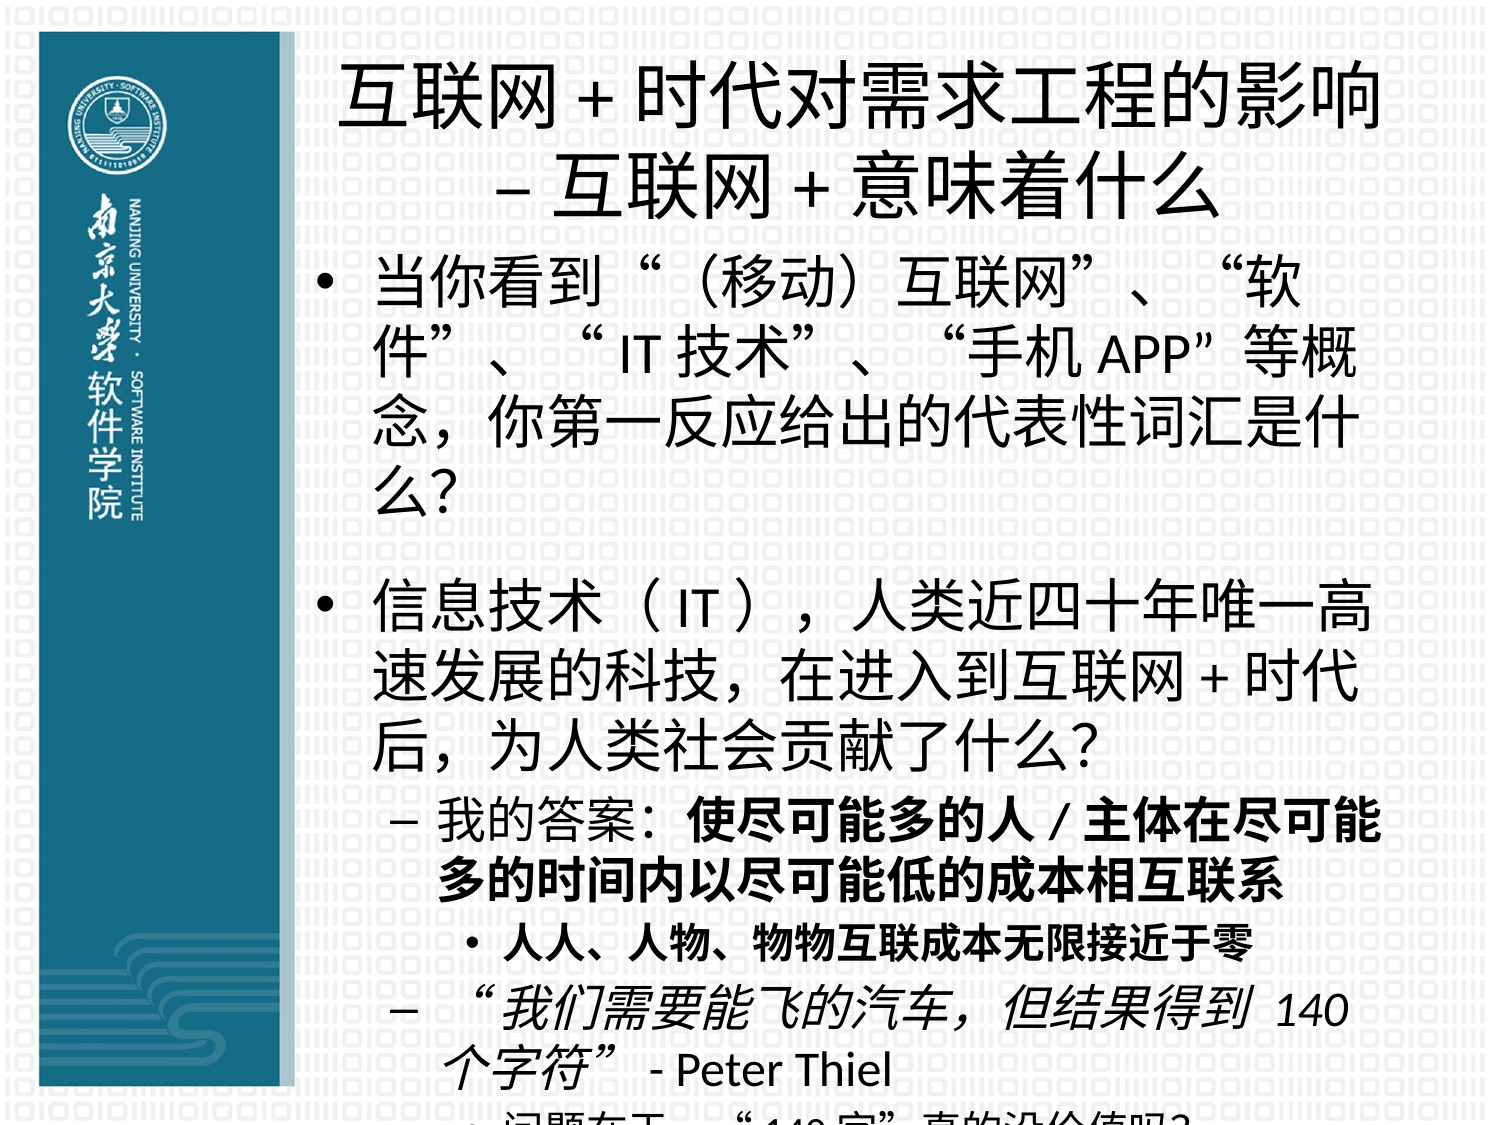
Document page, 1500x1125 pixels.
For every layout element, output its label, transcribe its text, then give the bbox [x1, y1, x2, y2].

list 当你看到“（移动）互联网”、“软件”、“IT技术”、“手机APP” 等概念，你第一反应给出的代表性词汇是什么？ 信息技术（IT），人类近四十年唯一高速发展的科技，在进入到互联网+时代后，为人类社会贡献了什么？ 我的答案：使尽可能多的人/主体在尽可能多的时间内以尽可能低的成本相互联系 人人、人物、物物互联成本无限接近于零 “我们需要能飞的汽车，但结果得到 140 个字符”- Peter Thiel 问题在于，“140字”真的没价值吗？ [300, 237, 1432, 1055]
title 互联网+时代对需求工程的影响 – 互联网+意味着什么 [292, 45, 1425, 233]
picture [0, 0, 1500, 1125]
